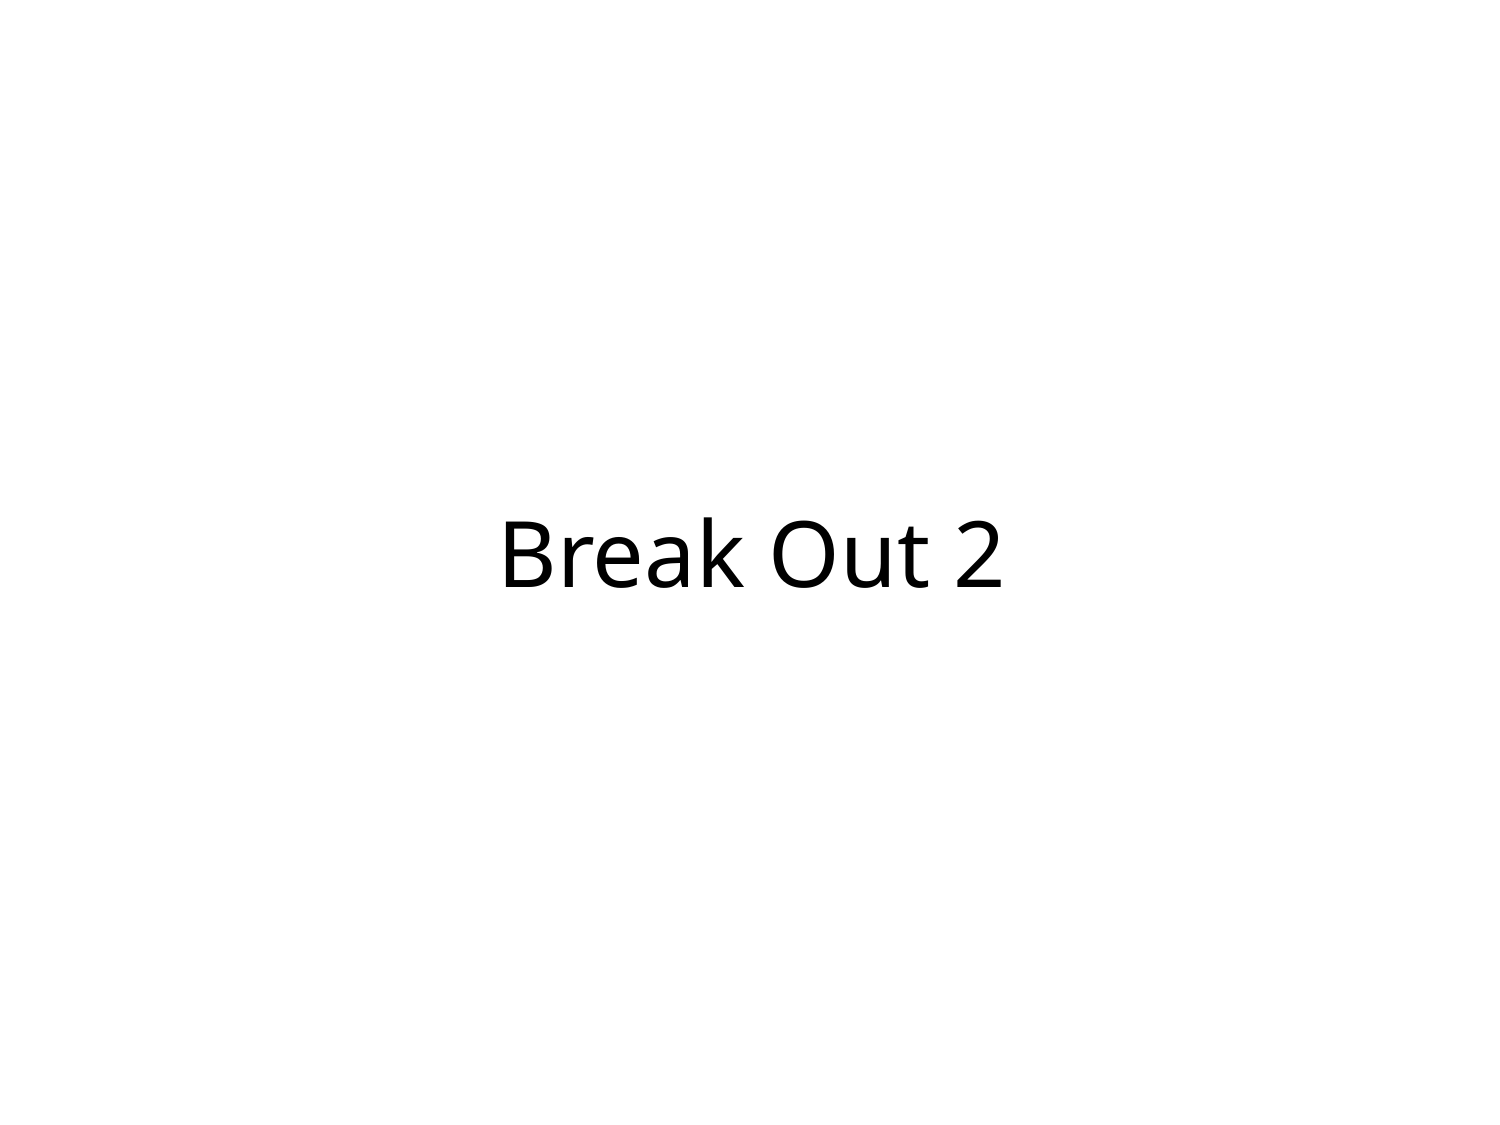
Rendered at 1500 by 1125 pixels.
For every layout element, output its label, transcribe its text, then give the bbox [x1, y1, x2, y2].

text_box Break Out 2 [105, 449, 1400, 667]
